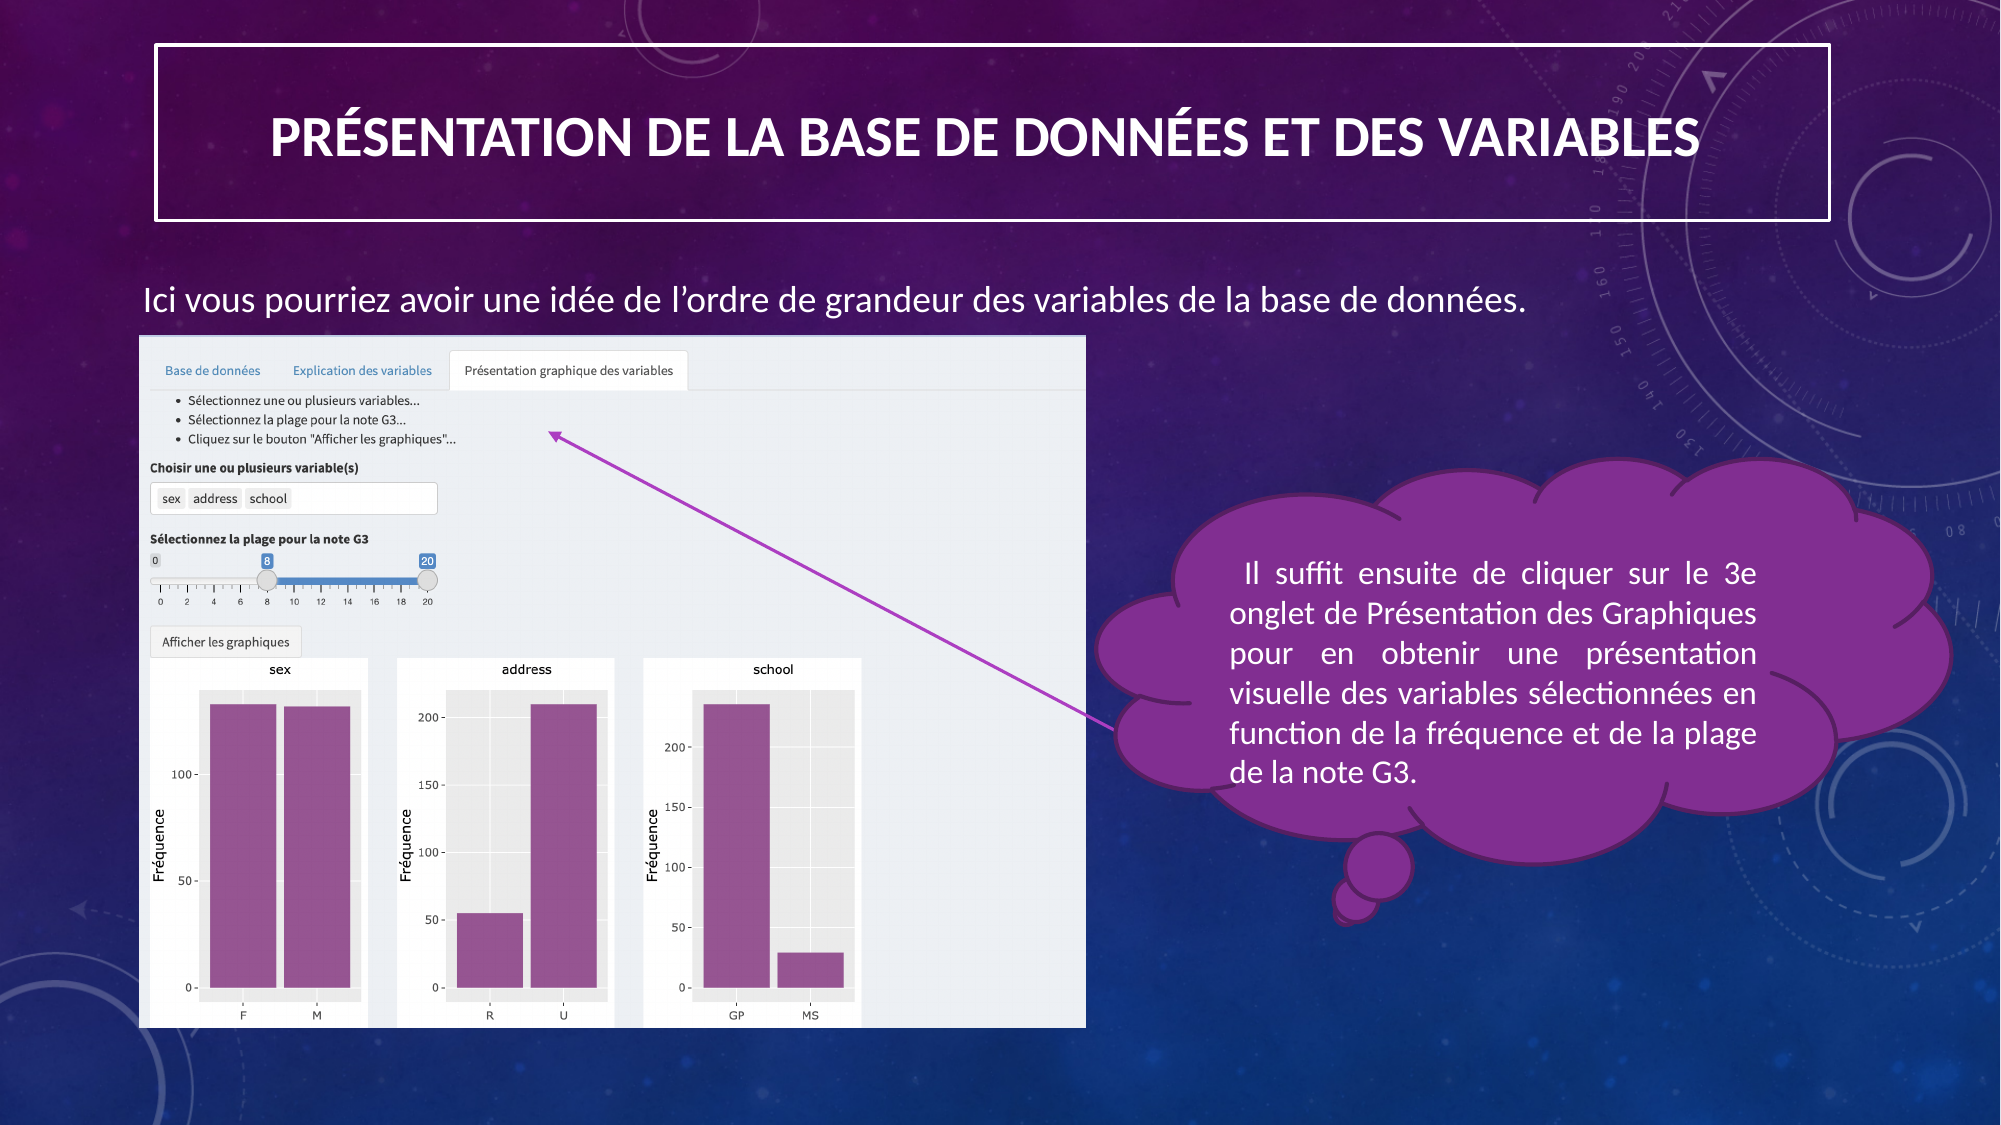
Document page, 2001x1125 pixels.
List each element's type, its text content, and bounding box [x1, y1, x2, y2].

text_box Il suffit ensuite de cliquer sur le 3e onglet de Présentation des Graphiques pour en obtenir une présentation visuelle des variables sélectionnées en function de la fréquence et de la plage de la note G3. [1124, 456, 1954, 928]
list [138, 335, 1087, 1029]
picture [0, 0, 2001, 1125]
text_box Présentation de la base de données et des variables [155, 45, 1830, 221]
text_box Ici vous pourriez avoir une idée de l’ordre de grandeur des variables de la base de données. [128, 267, 1872, 373]
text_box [547, 431, 1156, 753]
